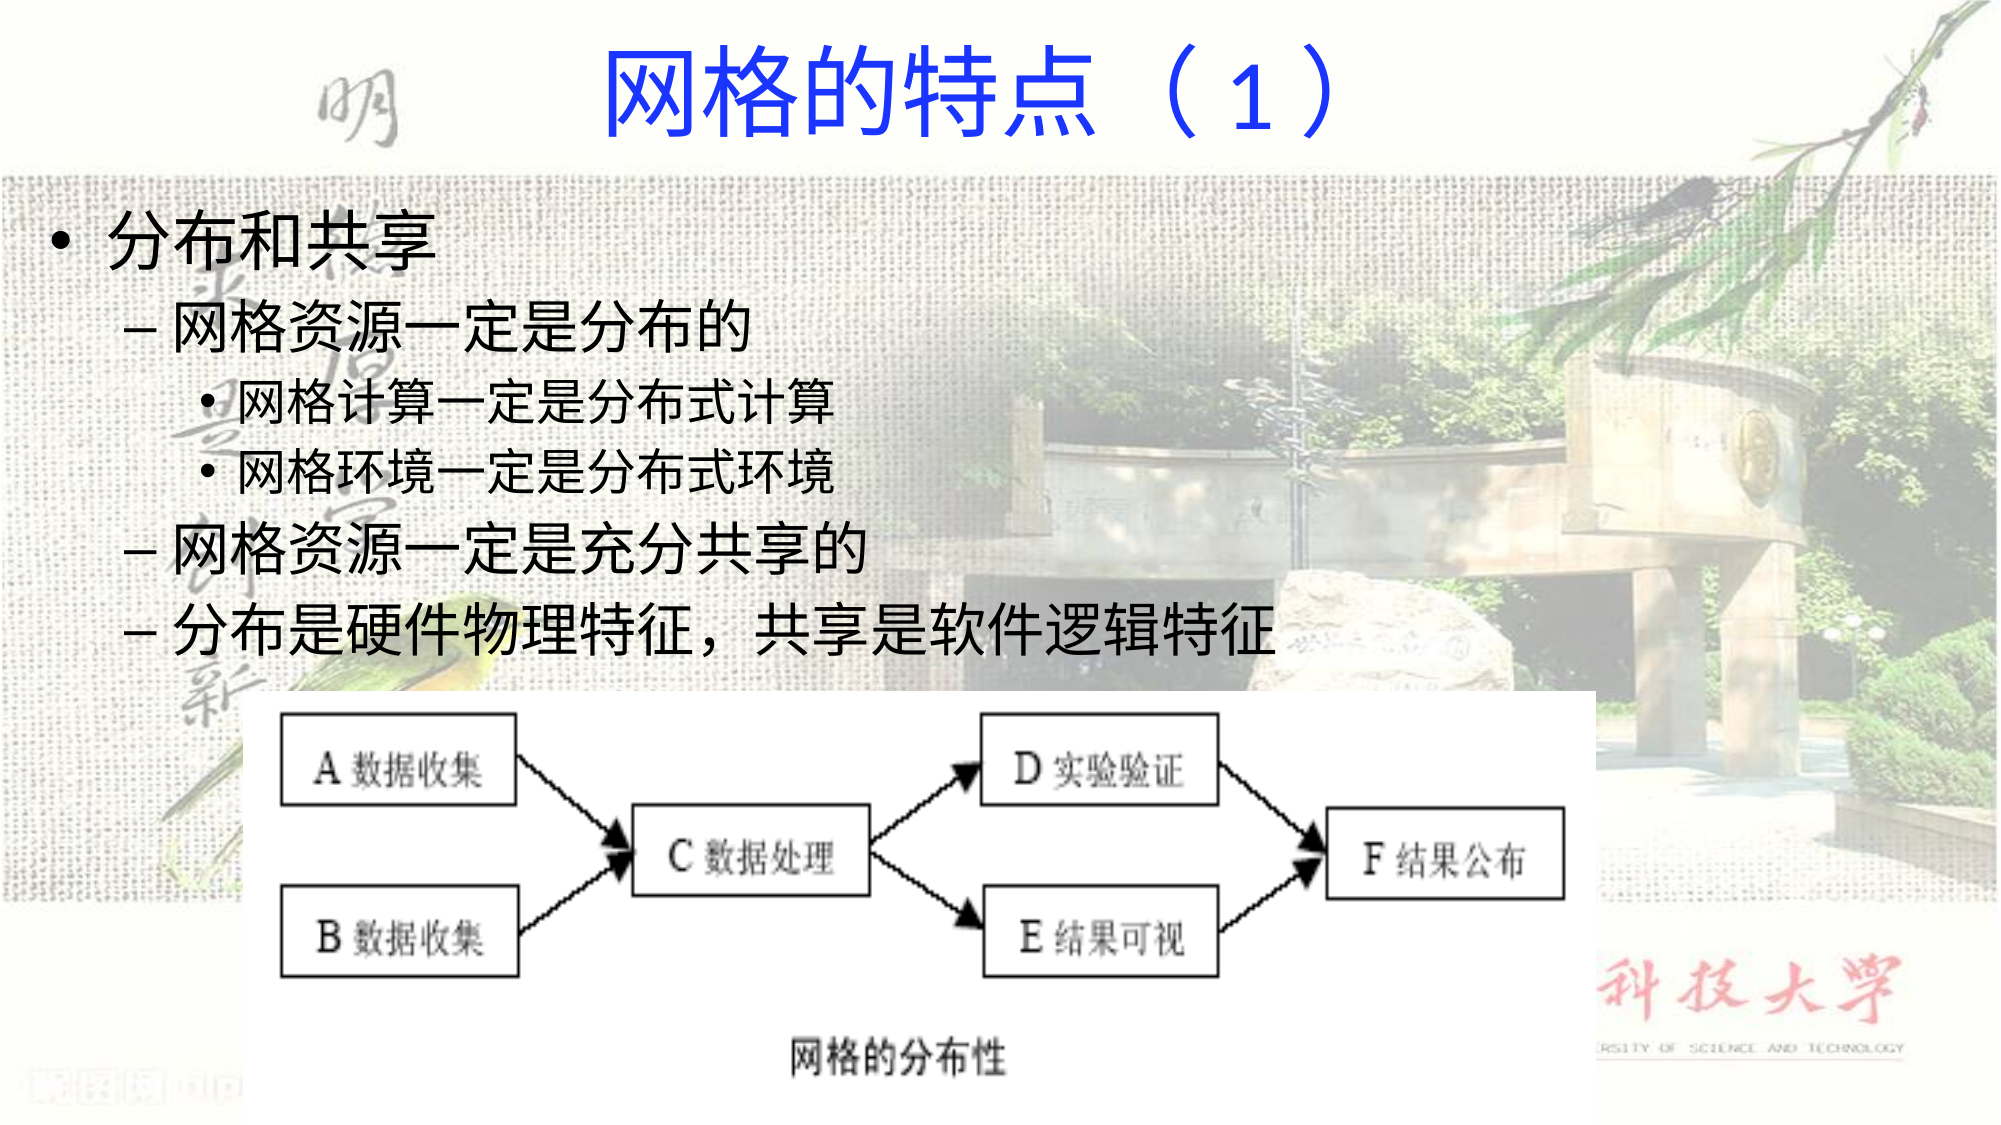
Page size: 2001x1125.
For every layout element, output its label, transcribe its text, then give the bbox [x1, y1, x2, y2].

list 分布和共享 网格资源一定是分布的 网格计算一定是分布式计算 网格环境一定是分布式环境 网格资源一定是充分共享的 分布是硬件物理特征，共享是软件逻辑特征 [34, 191, 1835, 708]
title 网格的特点（1） [0, 0, 2000, 183]
picture [1, 183, 1999, 1125]
